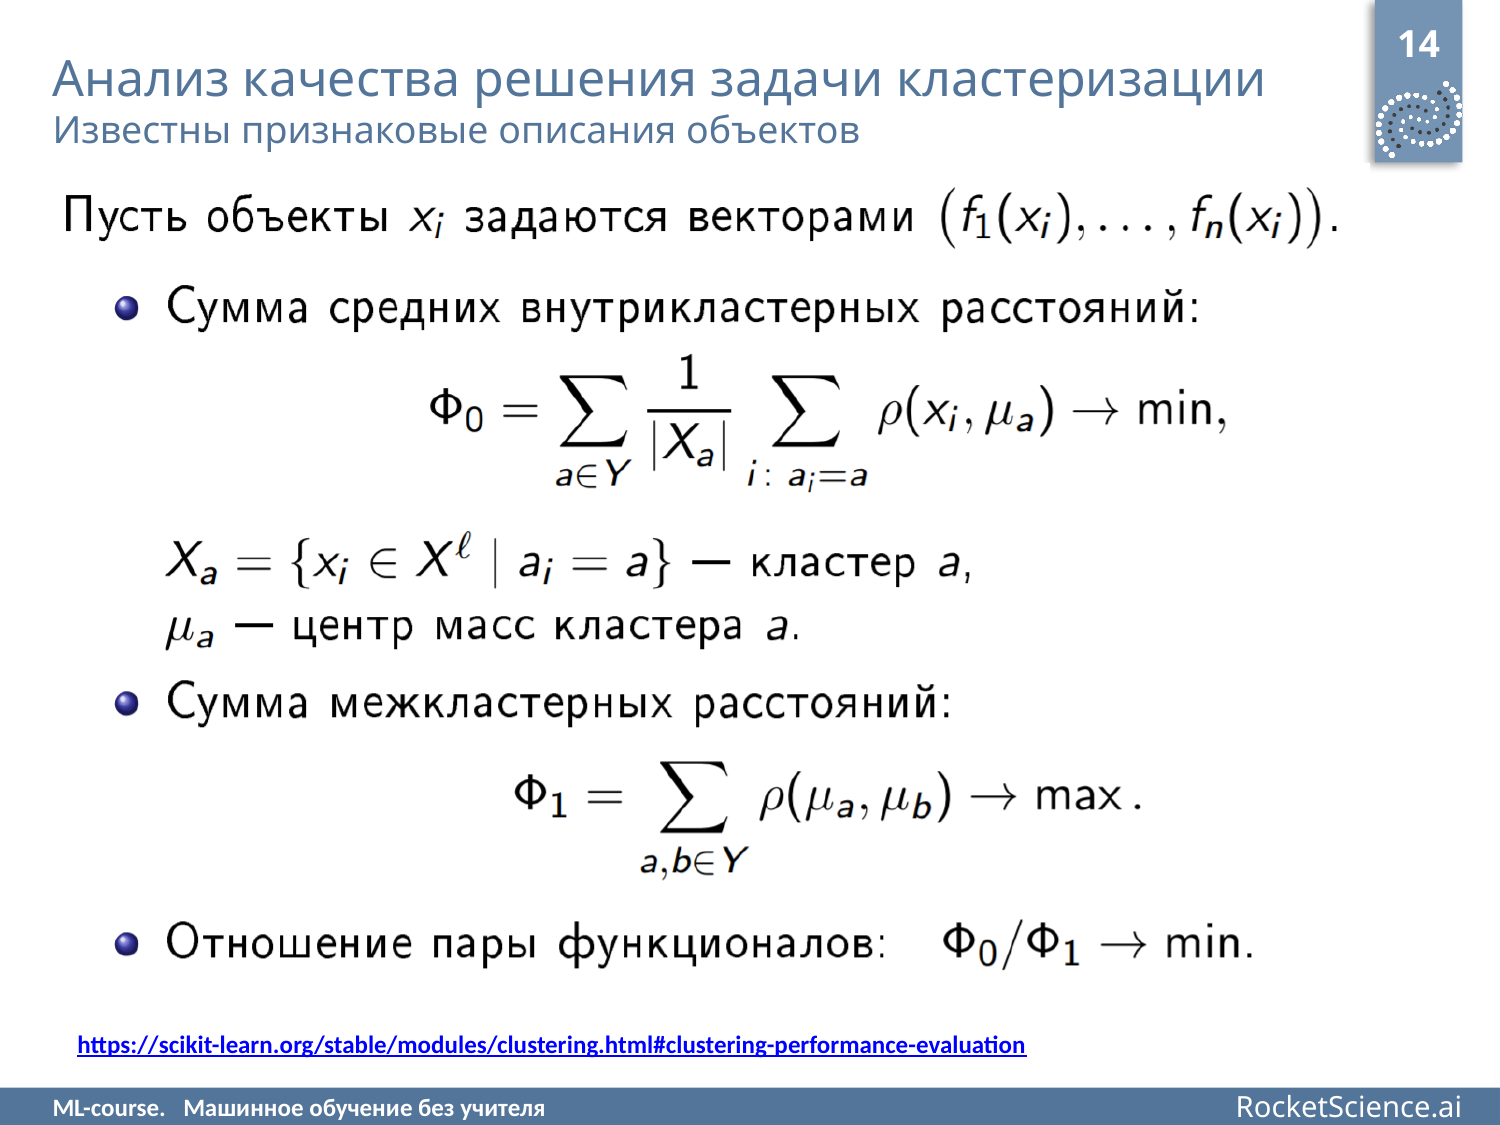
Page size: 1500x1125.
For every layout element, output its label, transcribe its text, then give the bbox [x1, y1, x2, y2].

footer ML-course. Машинное обучение без учителя [37, 1087, 1050, 1125]
text_box https://scikit-learn.org/stable/modules/clustering.html#clustering-performance-evaluation [62, 1024, 1075, 1063]
picture [37, 163, 1371, 1013]
title Анализ качества решения задачи кластеризации Известны признаковые описания объектов [37, 33, 1350, 163]
slide_number 14 [1374, 15, 1463, 76]
